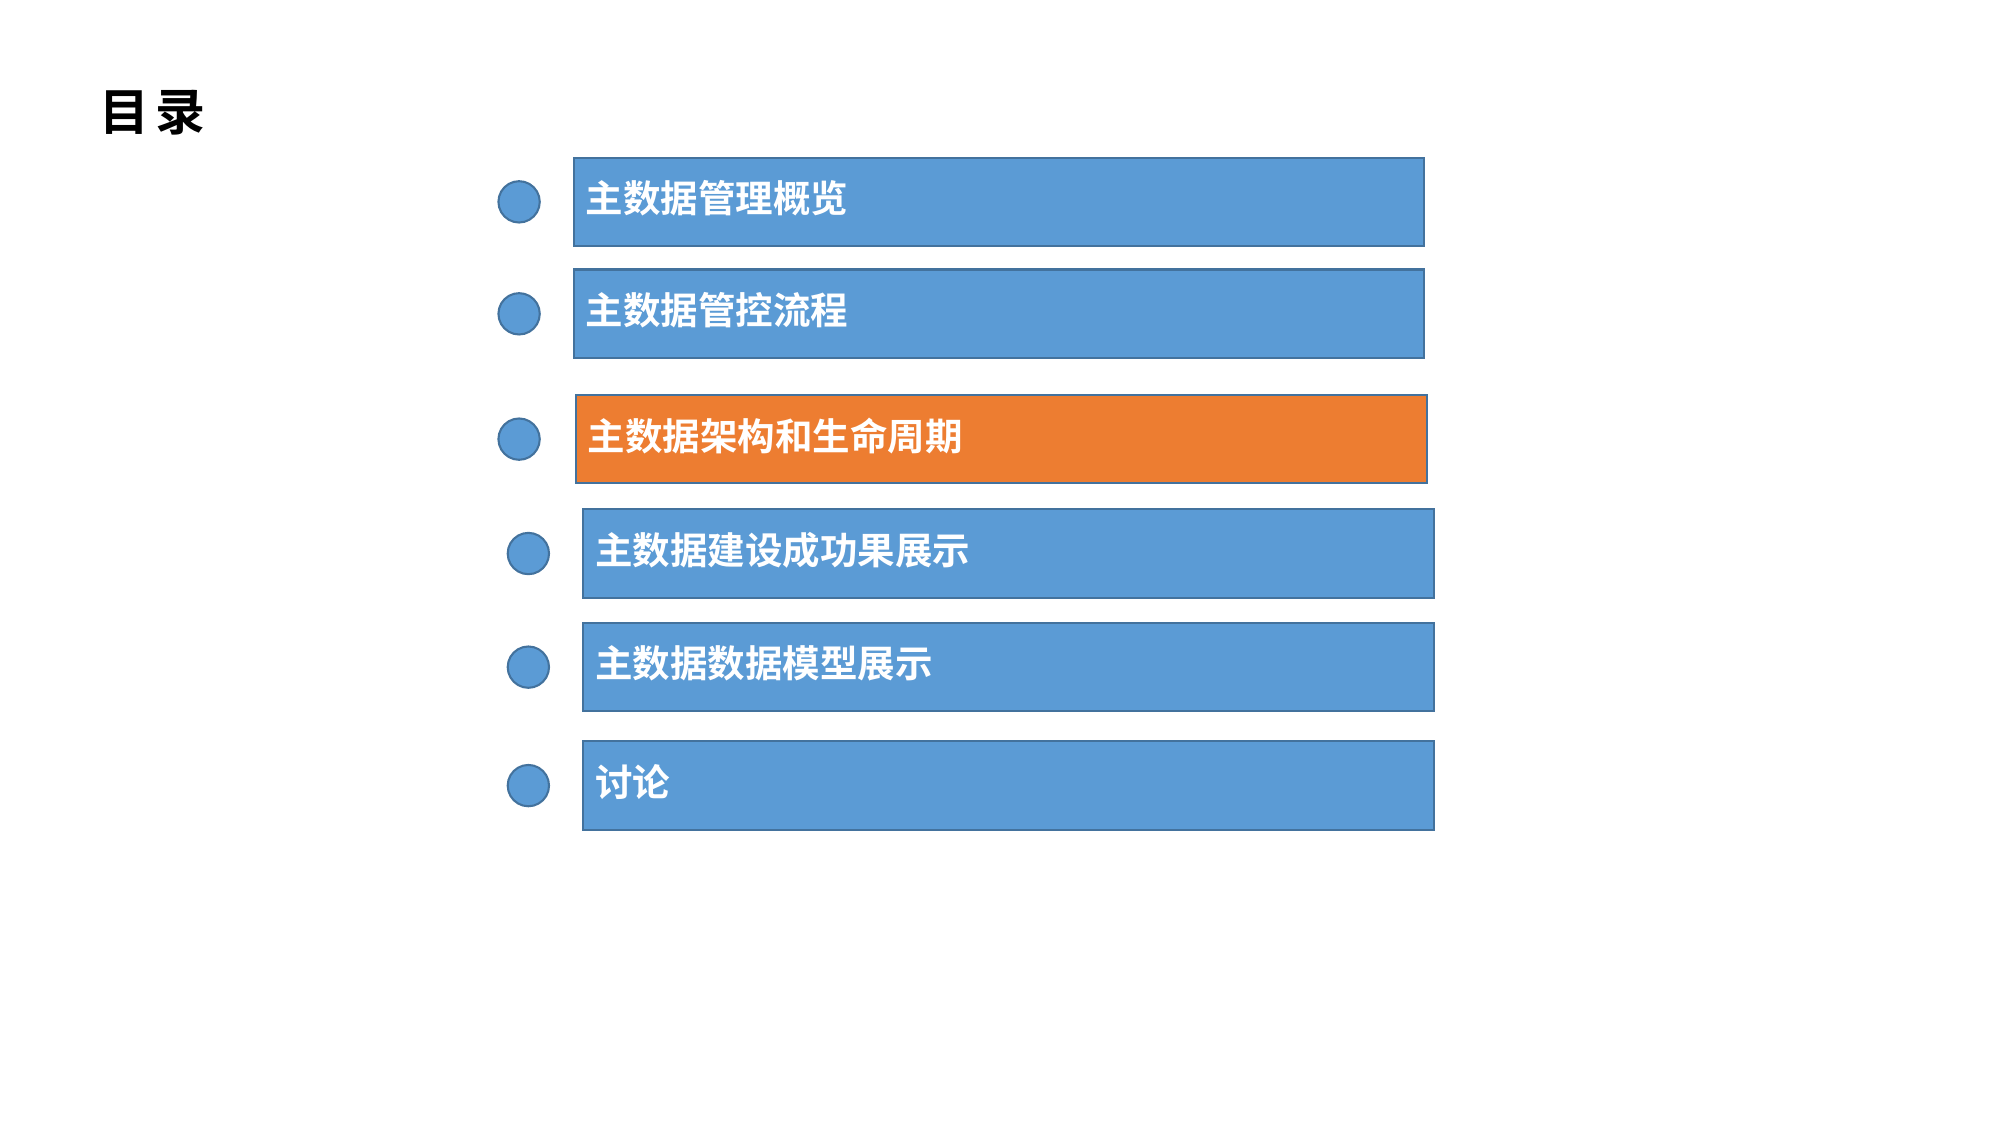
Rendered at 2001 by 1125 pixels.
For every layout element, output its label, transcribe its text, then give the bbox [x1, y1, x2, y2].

text_box 主数据数据模型展示 [582, 622, 1435, 712]
text_box 主数据管理概览 [573, 157, 1425, 247]
text_box [506, 531, 551, 576]
text_box [506, 763, 551, 808]
text_box 讨论 [582, 740, 1435, 831]
text_box 主数据建设成功果展示 [582, 508, 1435, 599]
list 目录 [84, 79, 1084, 163]
text_box [497, 180, 541, 224]
text_box 主数据架构和生命周期 [575, 394, 1428, 484]
text_box [506, 645, 551, 689]
text_box 主数据管控流程 [573, 268, 1425, 359]
text_box [497, 417, 541, 461]
text_box [497, 292, 541, 336]
